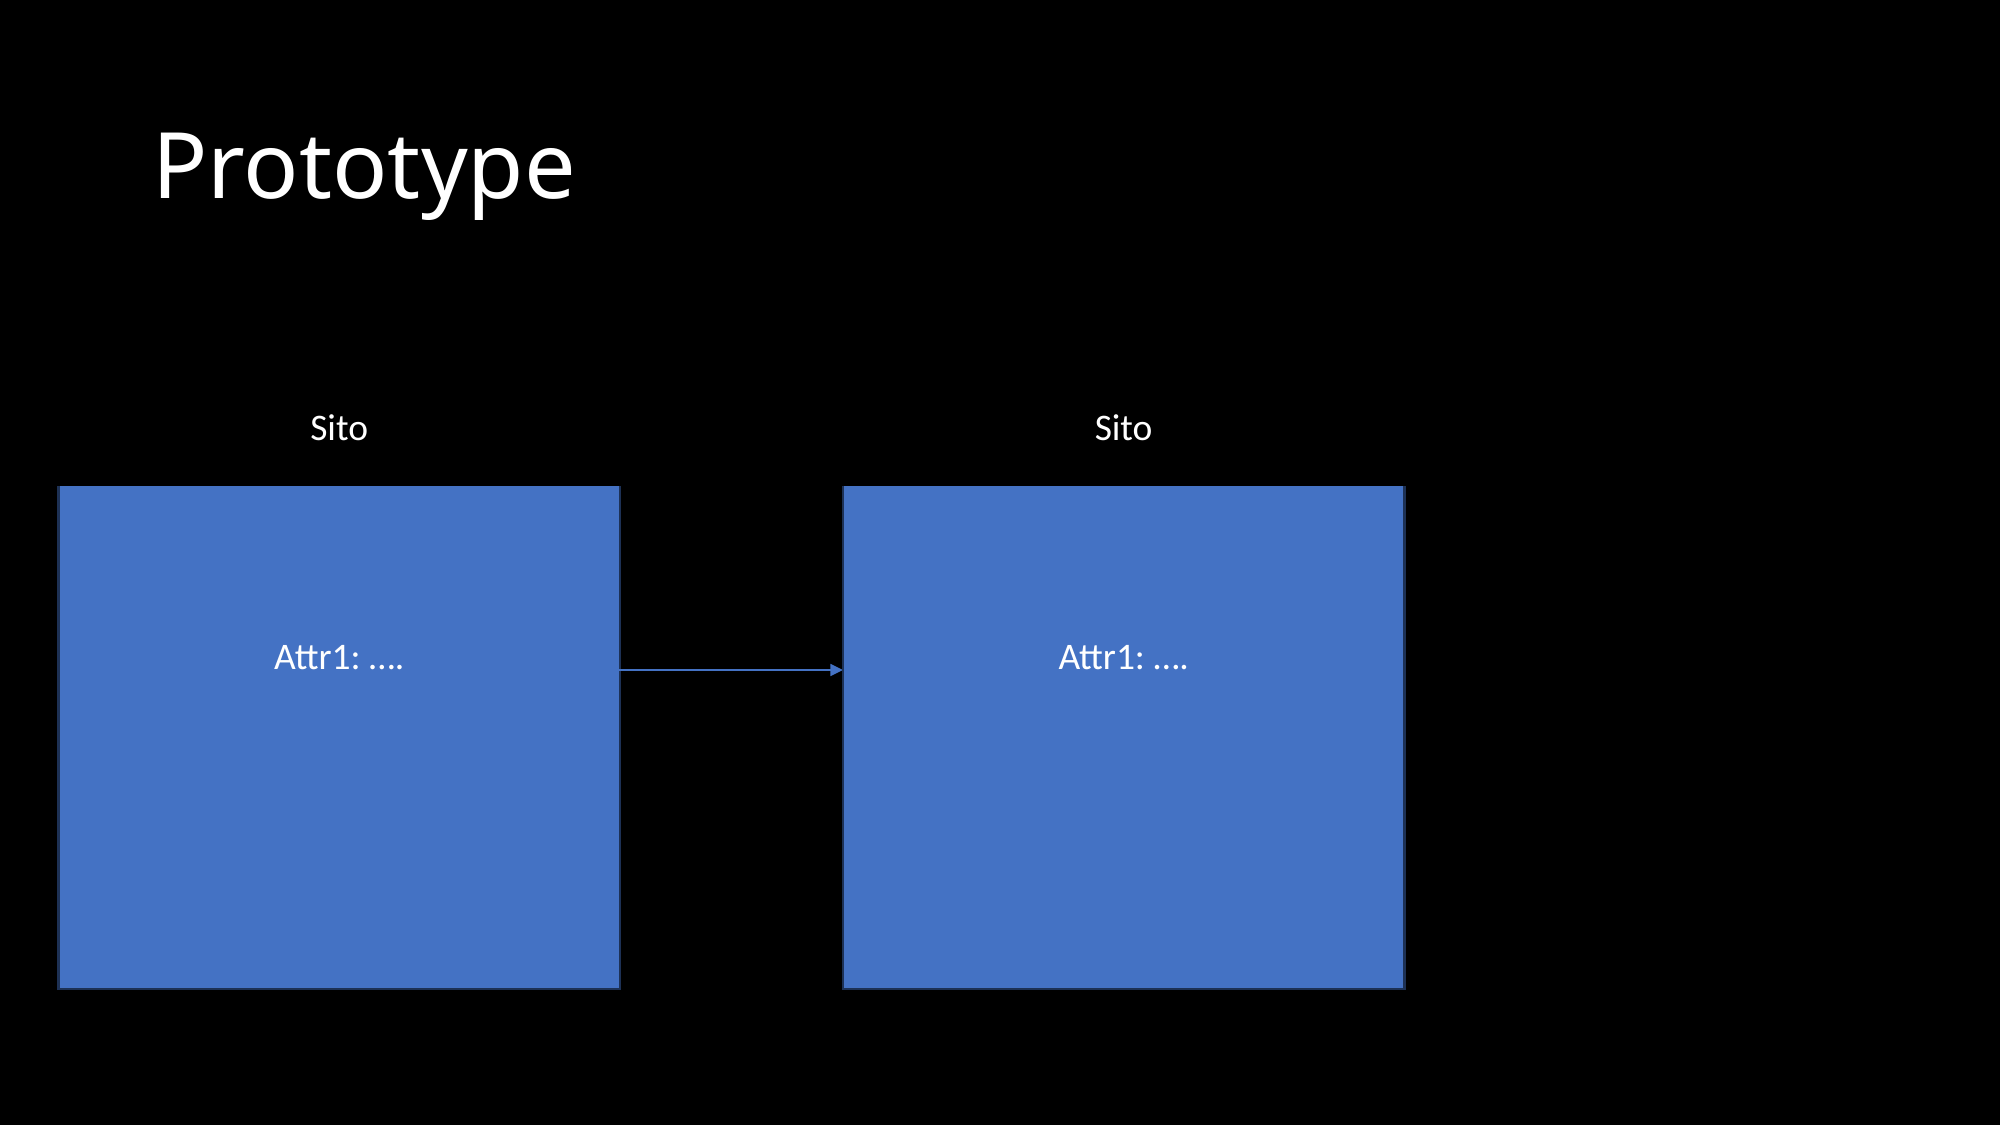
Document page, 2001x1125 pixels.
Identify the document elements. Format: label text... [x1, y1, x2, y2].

text_box Sito [57, 364, 621, 486]
title Prototype [137, 59, 1863, 278]
text_box Attr1: …. [57, 486, 621, 990]
text_box Sito [842, 364, 1406, 486]
text_box Attr1: …. [842, 486, 1406, 990]
